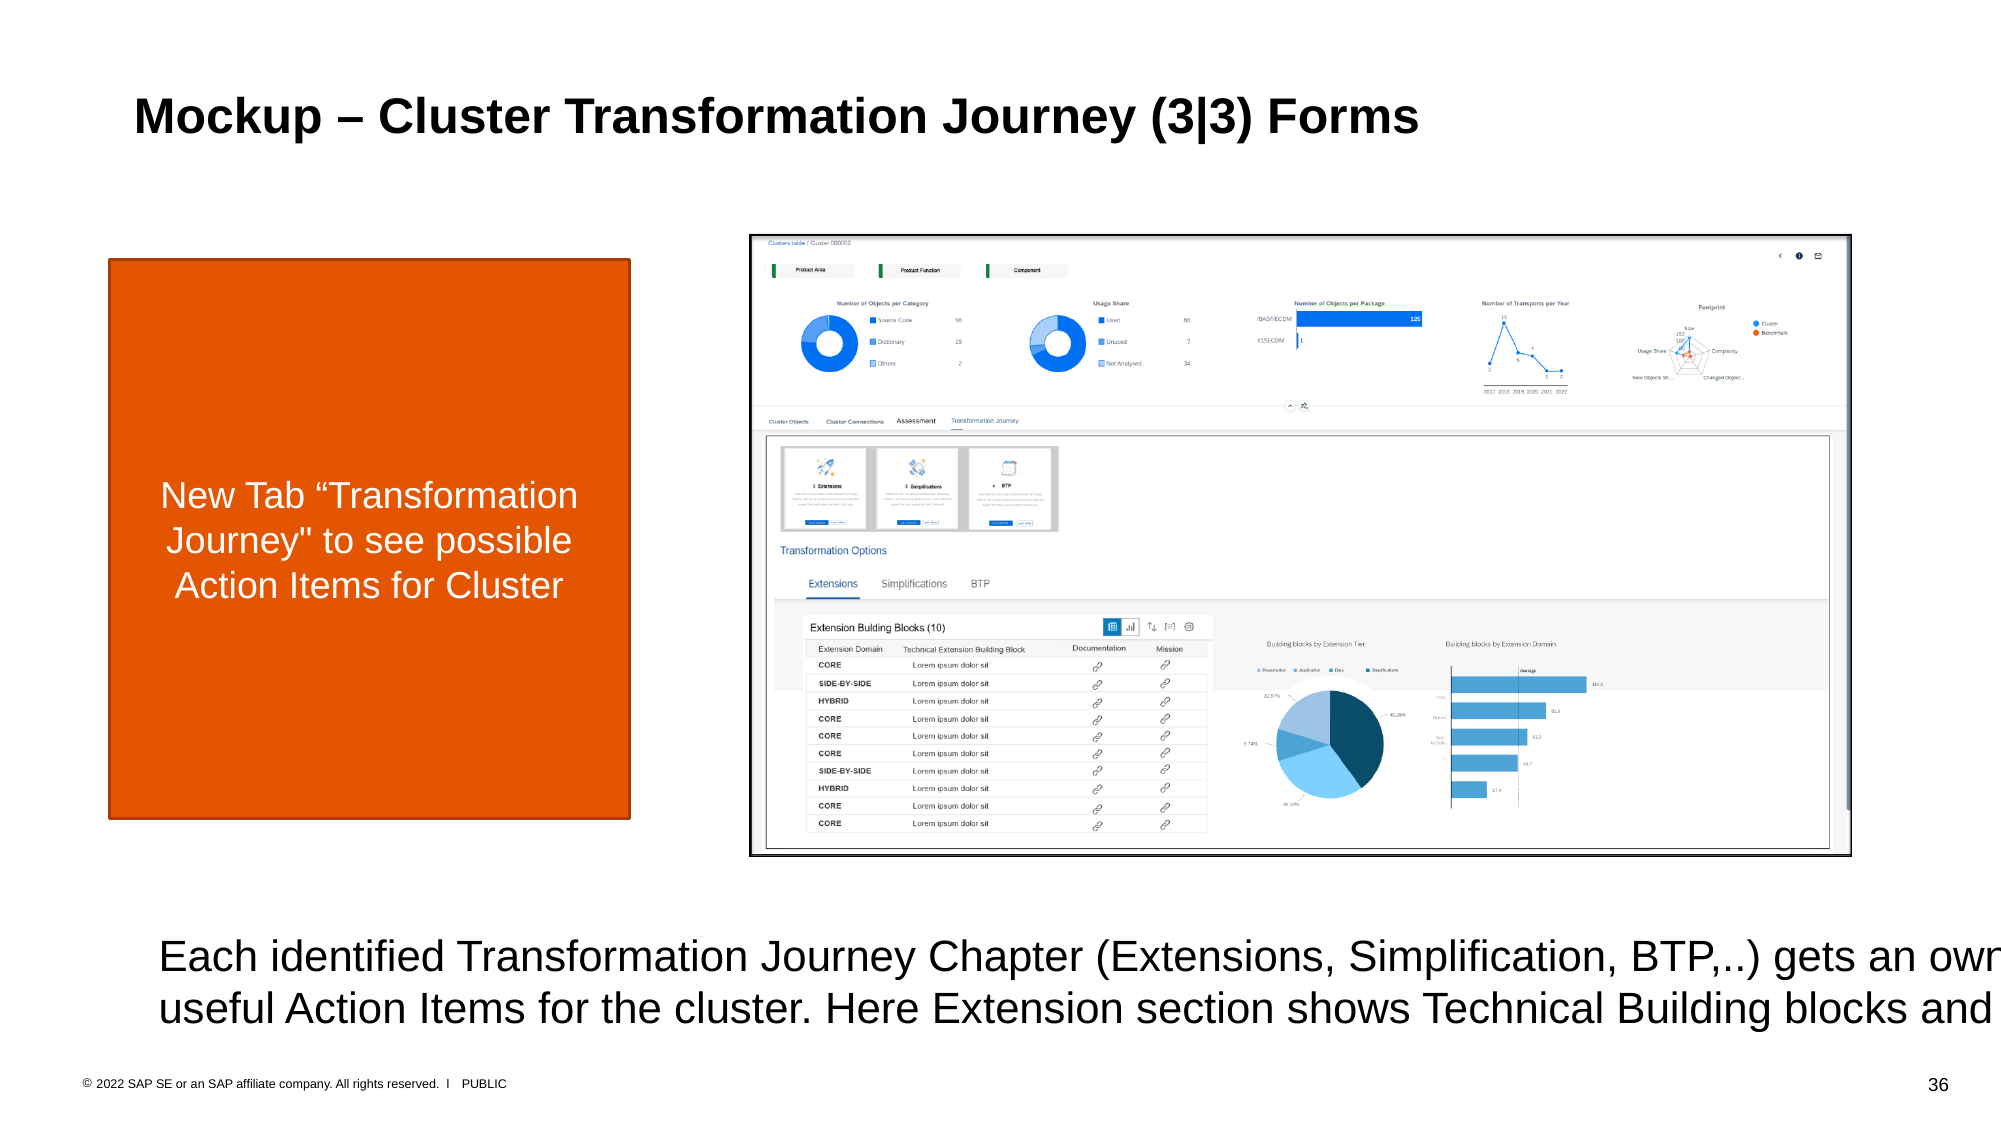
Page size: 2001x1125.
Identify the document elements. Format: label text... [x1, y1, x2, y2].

picture [748, 233, 1852, 857]
text_box New Tab “Transformation Journey" to see possible Action Items for Cluster [108, 258, 631, 820]
text_box Mockup – Cluster Transformation Journey (3|3) Forms [118, 77, 1954, 158]
text_box Each identified Transformation Journey Chapter (Extensions, Simplification, BTP,..) gets an own section to provide useful Action Items for the cluster. Here Extension section shows Technical Building blocks and allow to link Missions. [143, 920, 2001, 1040]
